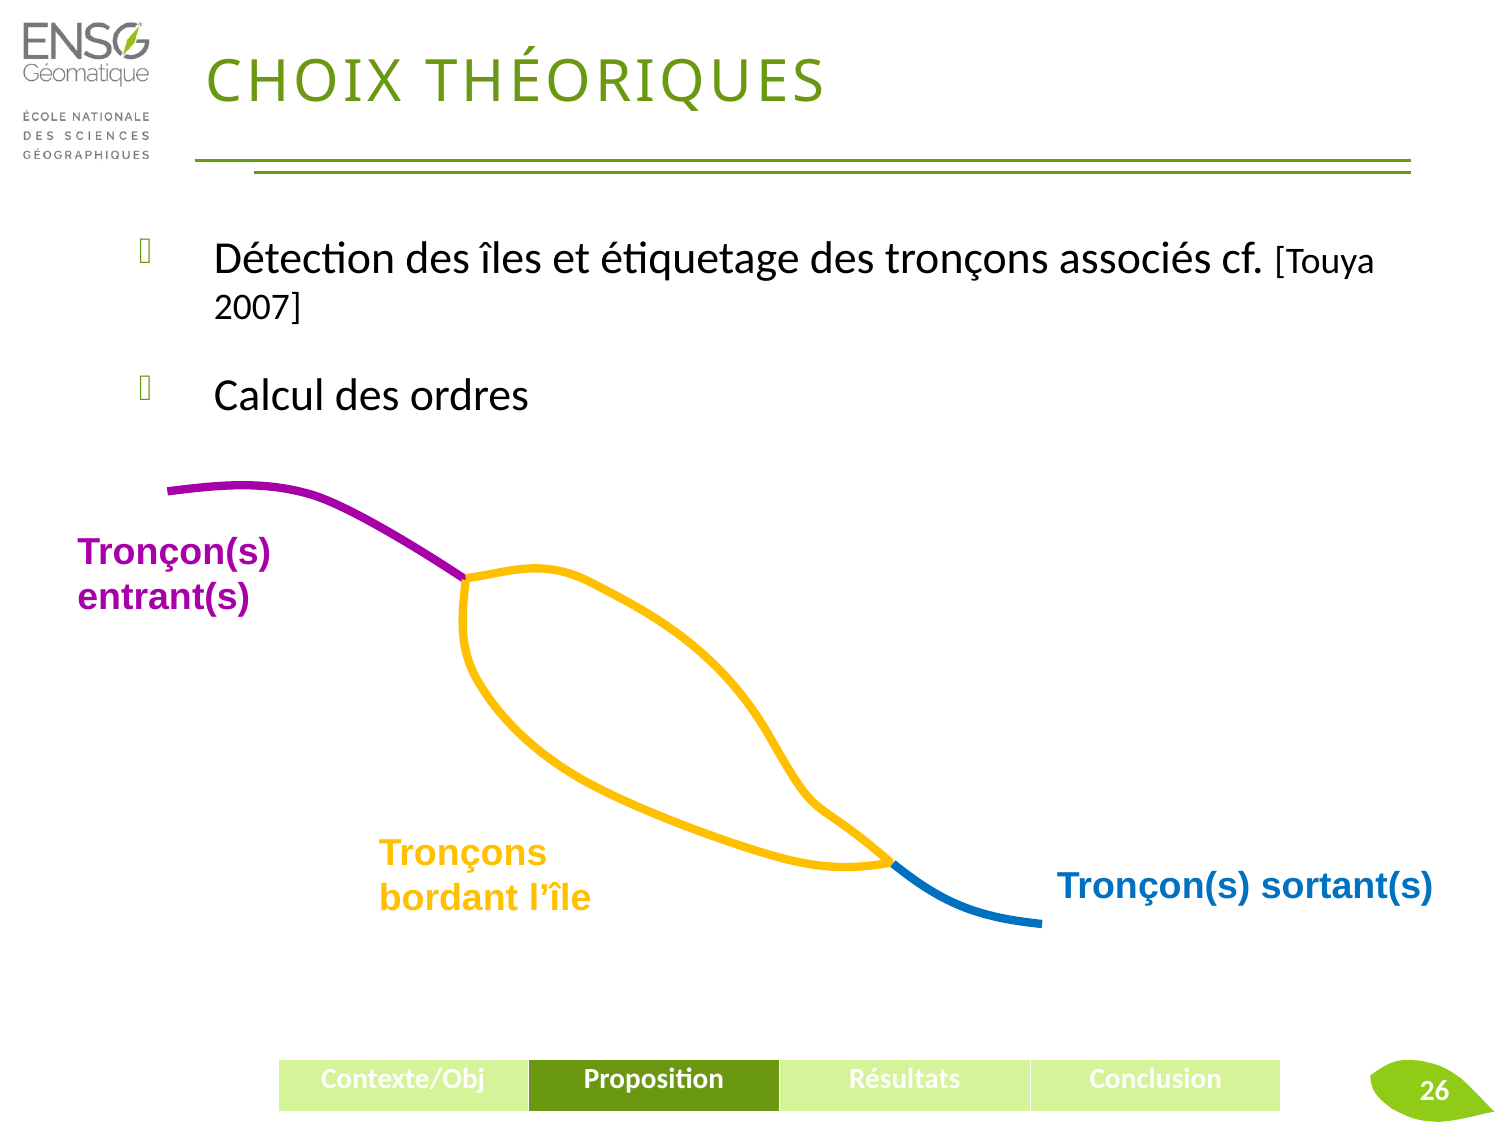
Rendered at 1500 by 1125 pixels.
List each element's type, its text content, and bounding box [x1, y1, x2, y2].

text_box [458, 579, 894, 872]
text_box Tronçons bordant l’île [363, 820, 683, 926]
title Choix théoriques [190, 19, 1408, 138]
slide_number 26 [1376, 1058, 1465, 1114]
picture [2, 1, 170, 180]
text_box Tronçon(s) sortant(s) [1042, 853, 1460, 914]
text_box Tronçon(s) entrant(s) [62, 519, 289, 625]
text_box [465, 564, 892, 865]
text_box [166, 481, 465, 582]
text_box [890, 860, 1043, 929]
list Détection des îles et étiquetage des tronçons associés cf. [Touya 2007] Calcul des ordres [123, 219, 1436, 385]
